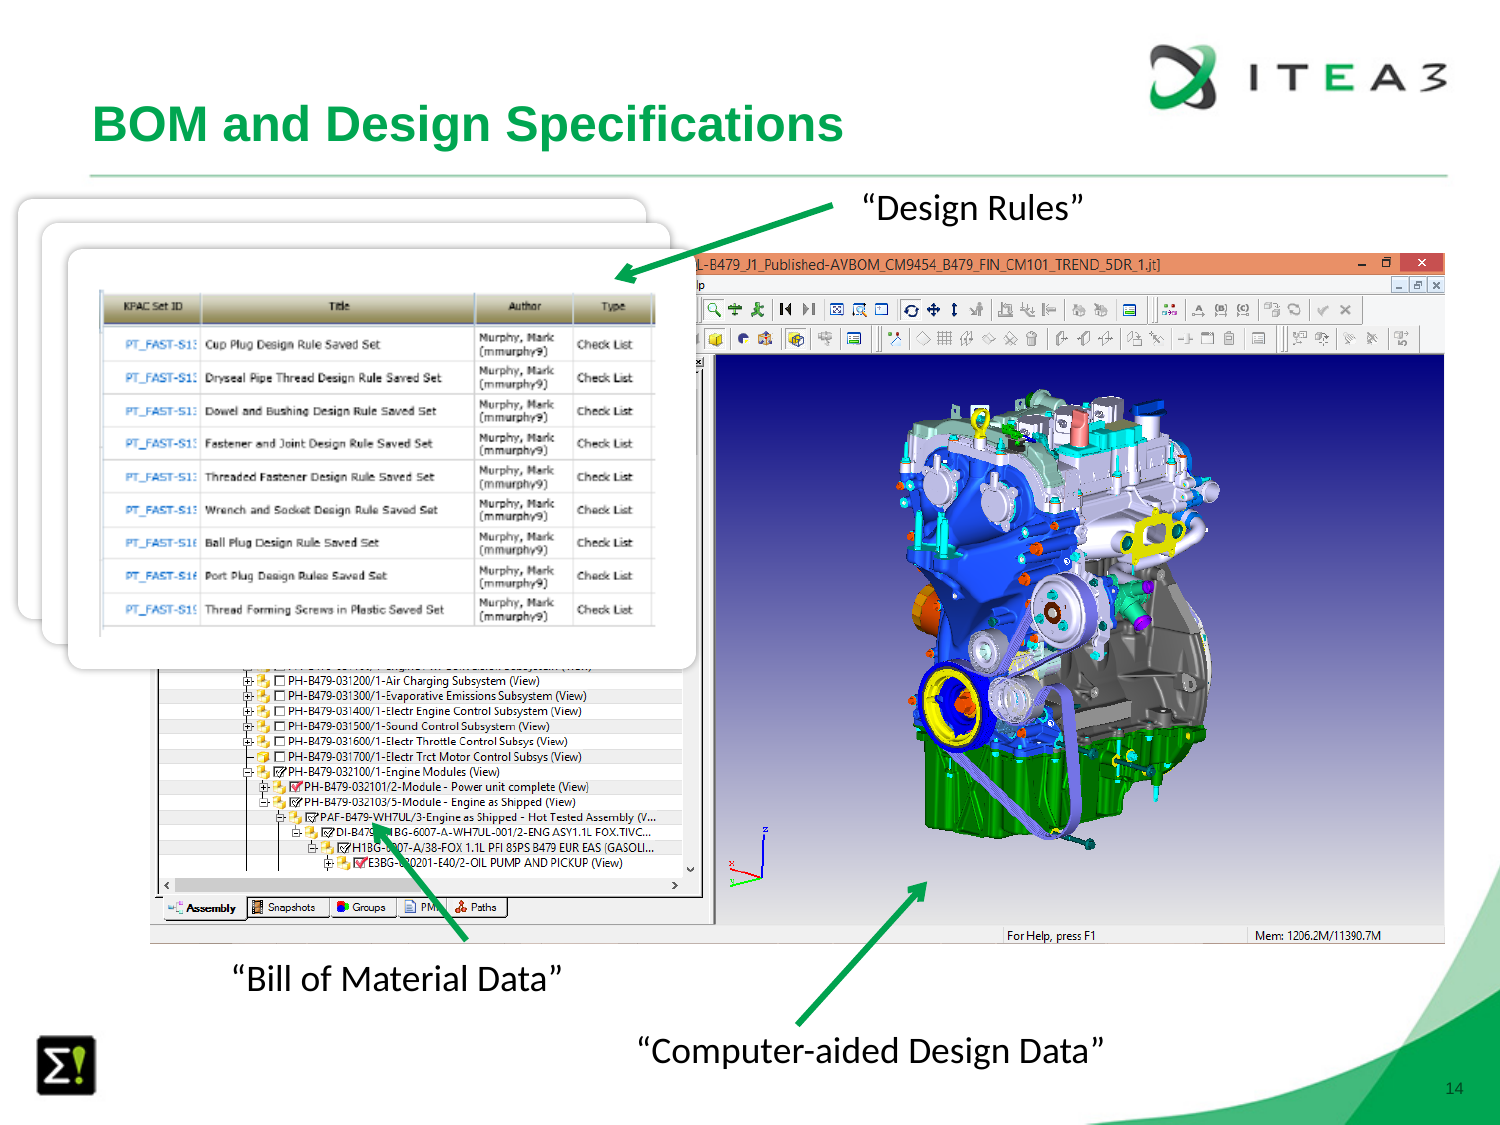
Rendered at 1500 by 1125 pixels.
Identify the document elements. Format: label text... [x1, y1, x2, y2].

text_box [614, 204, 833, 280]
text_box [371, 822, 467, 941]
text_box “Design Rules” [845, 176, 1101, 236]
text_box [796, 881, 928, 1026]
title BOM and Design Specifications [76, 23, 1099, 160]
text_box “Computer-aided Design Data” [620, 1019, 1121, 1079]
picture [0, 0, 1500, 1125]
text_box “Bill of Material Data” [215, 952, 579, 1007]
